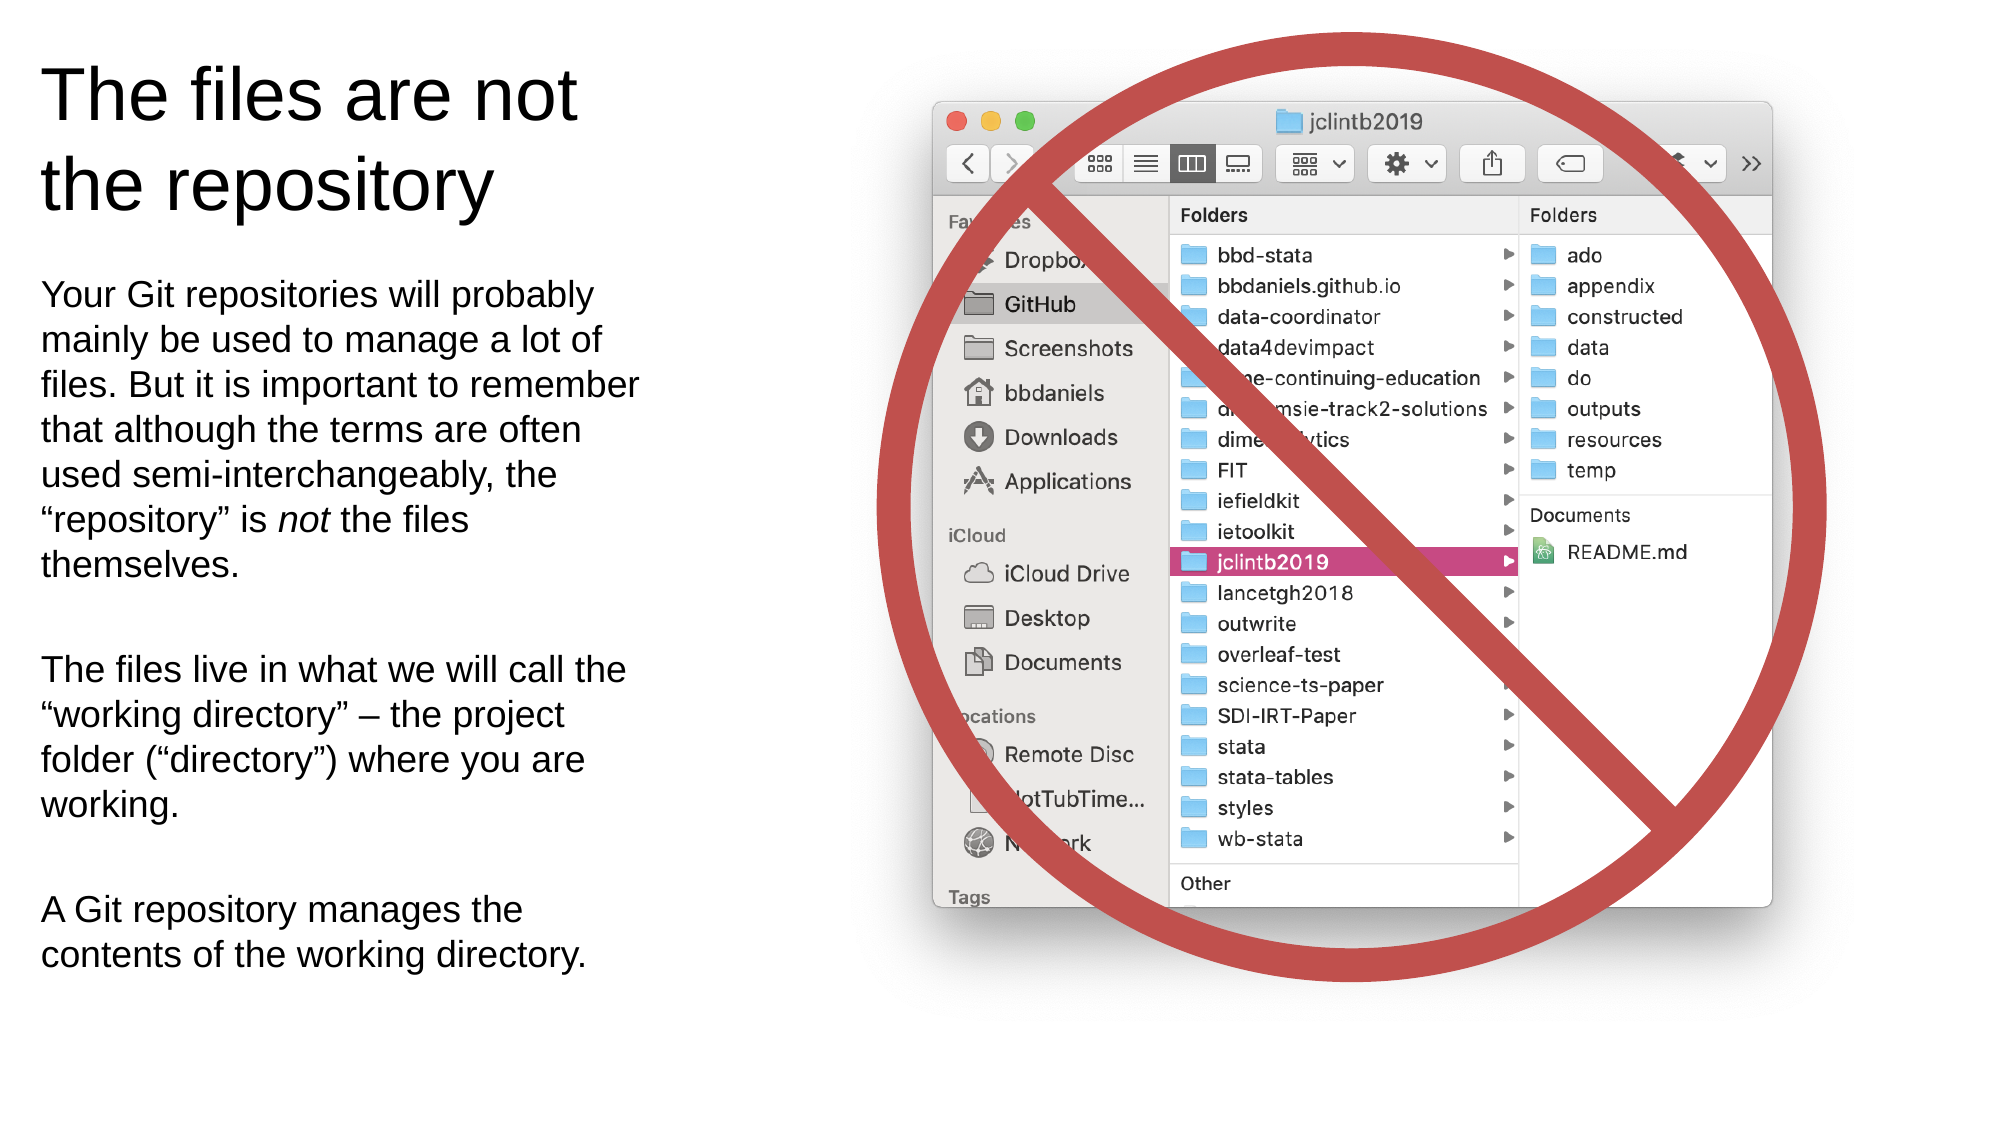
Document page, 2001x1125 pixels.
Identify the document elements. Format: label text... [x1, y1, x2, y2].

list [836, 37, 1867, 1033]
text_box [1283, 30, 1421, 35]
list Your Git repositories will probably mainly be used to manage a lot of files. But it is important to remember that although the terms are often used semi-interchangeably, the “repository” is not the files themselves. The files live in what we will call the “working directory” – the project folder (“directory”) where you are working. A Git repository manages the contents of the working directory. [25, 262, 663, 1033]
title The files are not the repository [25, 37, 663, 250]
